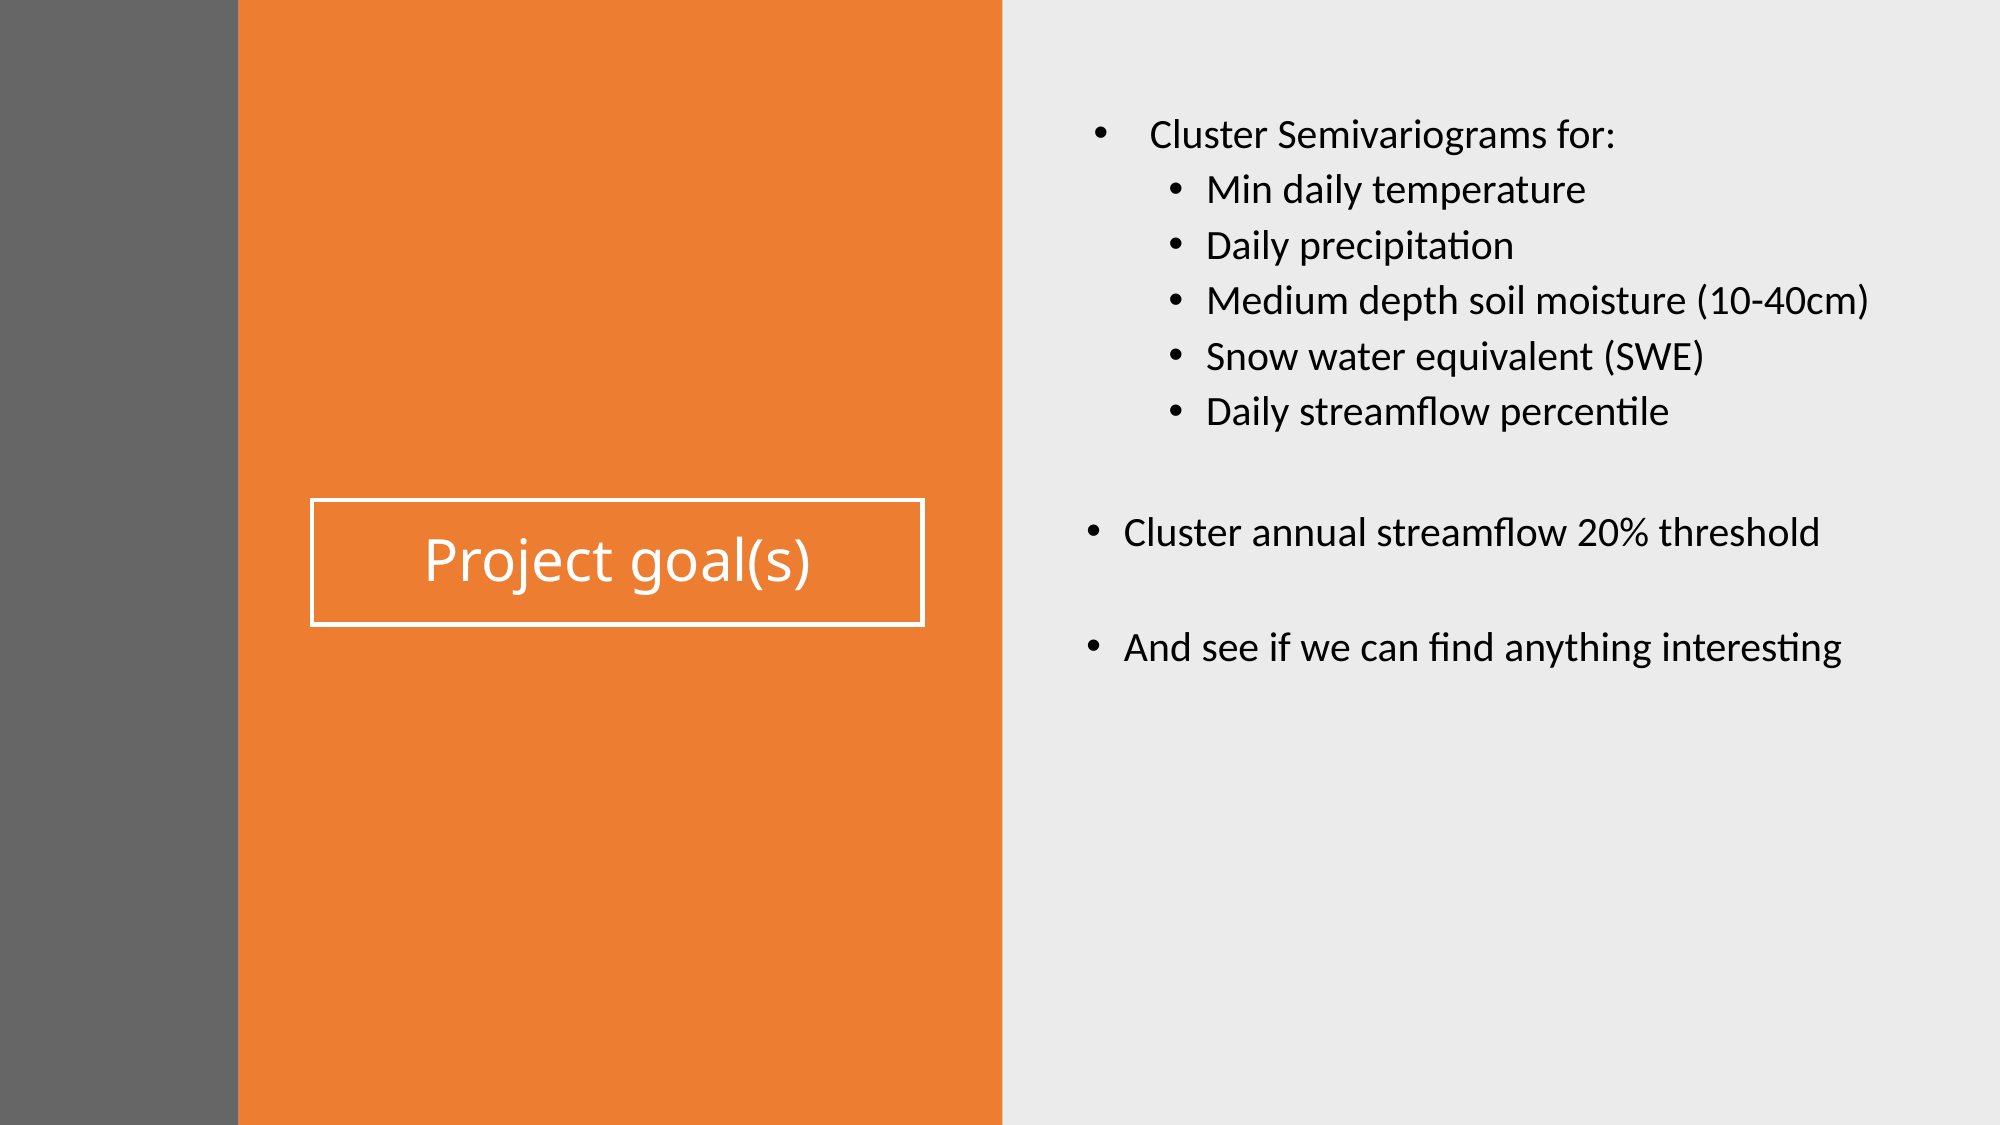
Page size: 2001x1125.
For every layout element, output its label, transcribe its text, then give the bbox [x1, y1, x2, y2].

title Project goal(s) [311, 500, 923, 625]
text_box Cluster annual streamflow 20% threshold And see if we can find anything interesting [1034, 502, 1864, 921]
list Cluster Semivariograms for: Min daily temperature Daily precipitation Medium depth soil moisture (10-40cm) Snow water equivalent (SWE) Daily streamflow percentile [1078, 104, 1908, 523]
text_box [0, 0, 239, 1125]
text_box [239, 0, 1003, 1125]
text_box [1003, 0, 2000, 1125]
